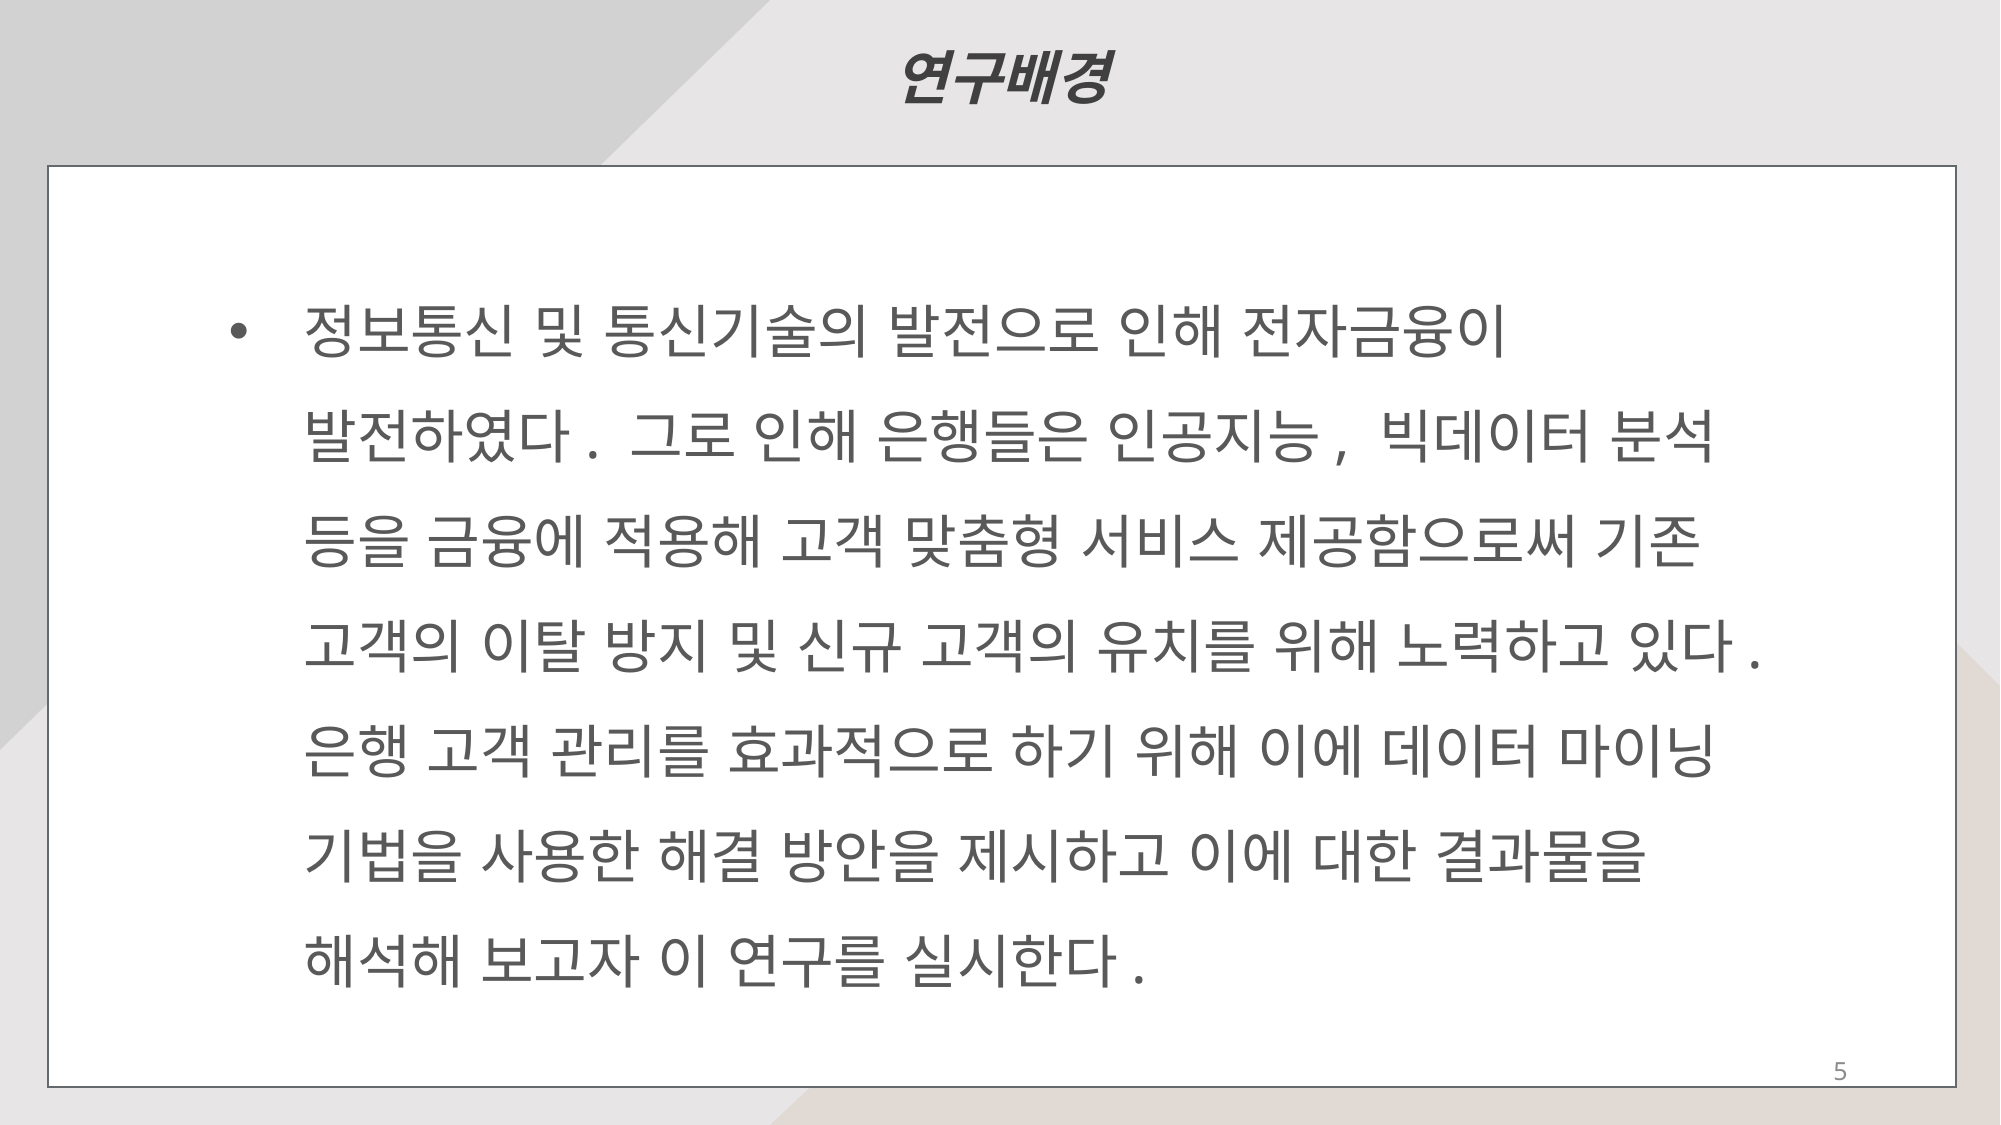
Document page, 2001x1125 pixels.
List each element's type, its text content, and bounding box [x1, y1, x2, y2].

text_box 연구배경 [502, 0, 1503, 119]
text_box [0, 0, 650, 752]
text_box [47, 165, 1957, 1088]
text_box [768, 641, 2000, 1125]
slide_number 5 [1412, 1042, 1863, 1103]
text_box 정보통신 및 통신기술의 발전으로 인해 전자금융이 발전하였다. 그로 인해 은행들은 인공지능, 빅데이터 분석 등을 금융에 적용해 고객 맞춤형 서비스 제공함으로써 기존 고객의 이탈 방지 및 신규 고객의 유치를 위해 노력하고 있다. 은행 고객 관리를 효과적으로 하기 위해 이에 데이터 마이닝 기법을 사용한 해결 방안을 제시하고 이에 대한 결과물을 해석해 보고자 이 연구를 실시한다. [213, 253, 1787, 1003]
